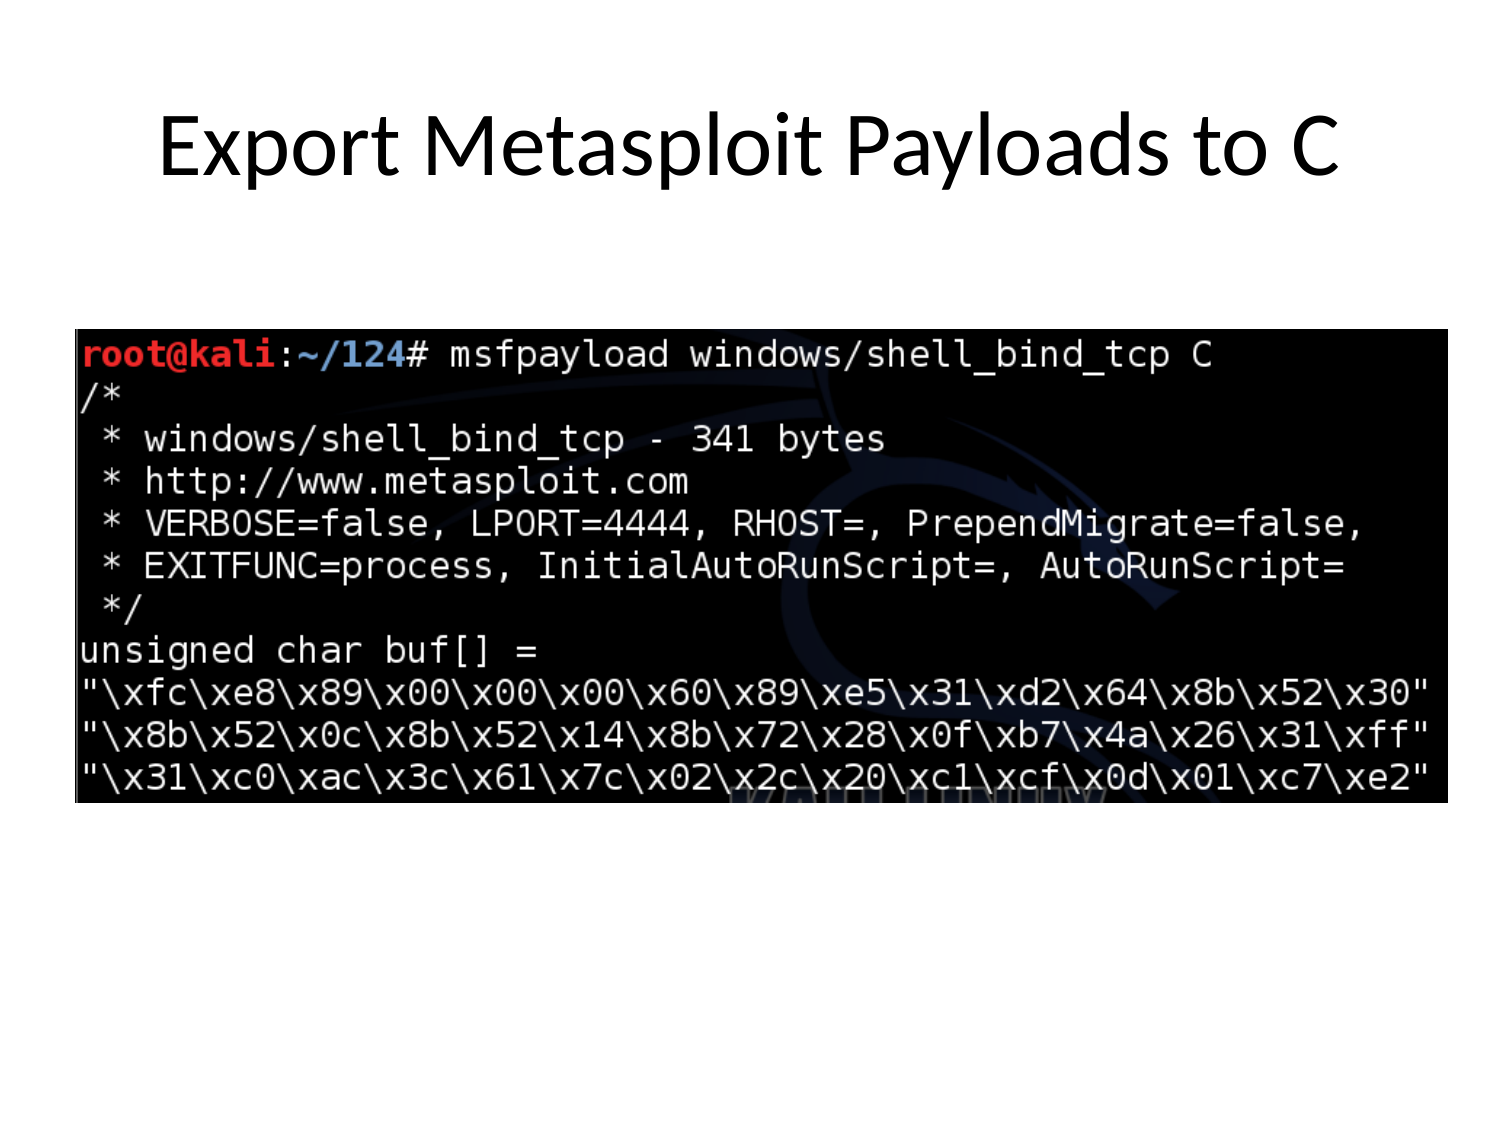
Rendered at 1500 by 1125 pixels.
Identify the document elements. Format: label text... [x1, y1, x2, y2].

picture [74, 329, 1448, 803]
title Export Metasploit Payloads to C [75, 45, 1425, 233]
